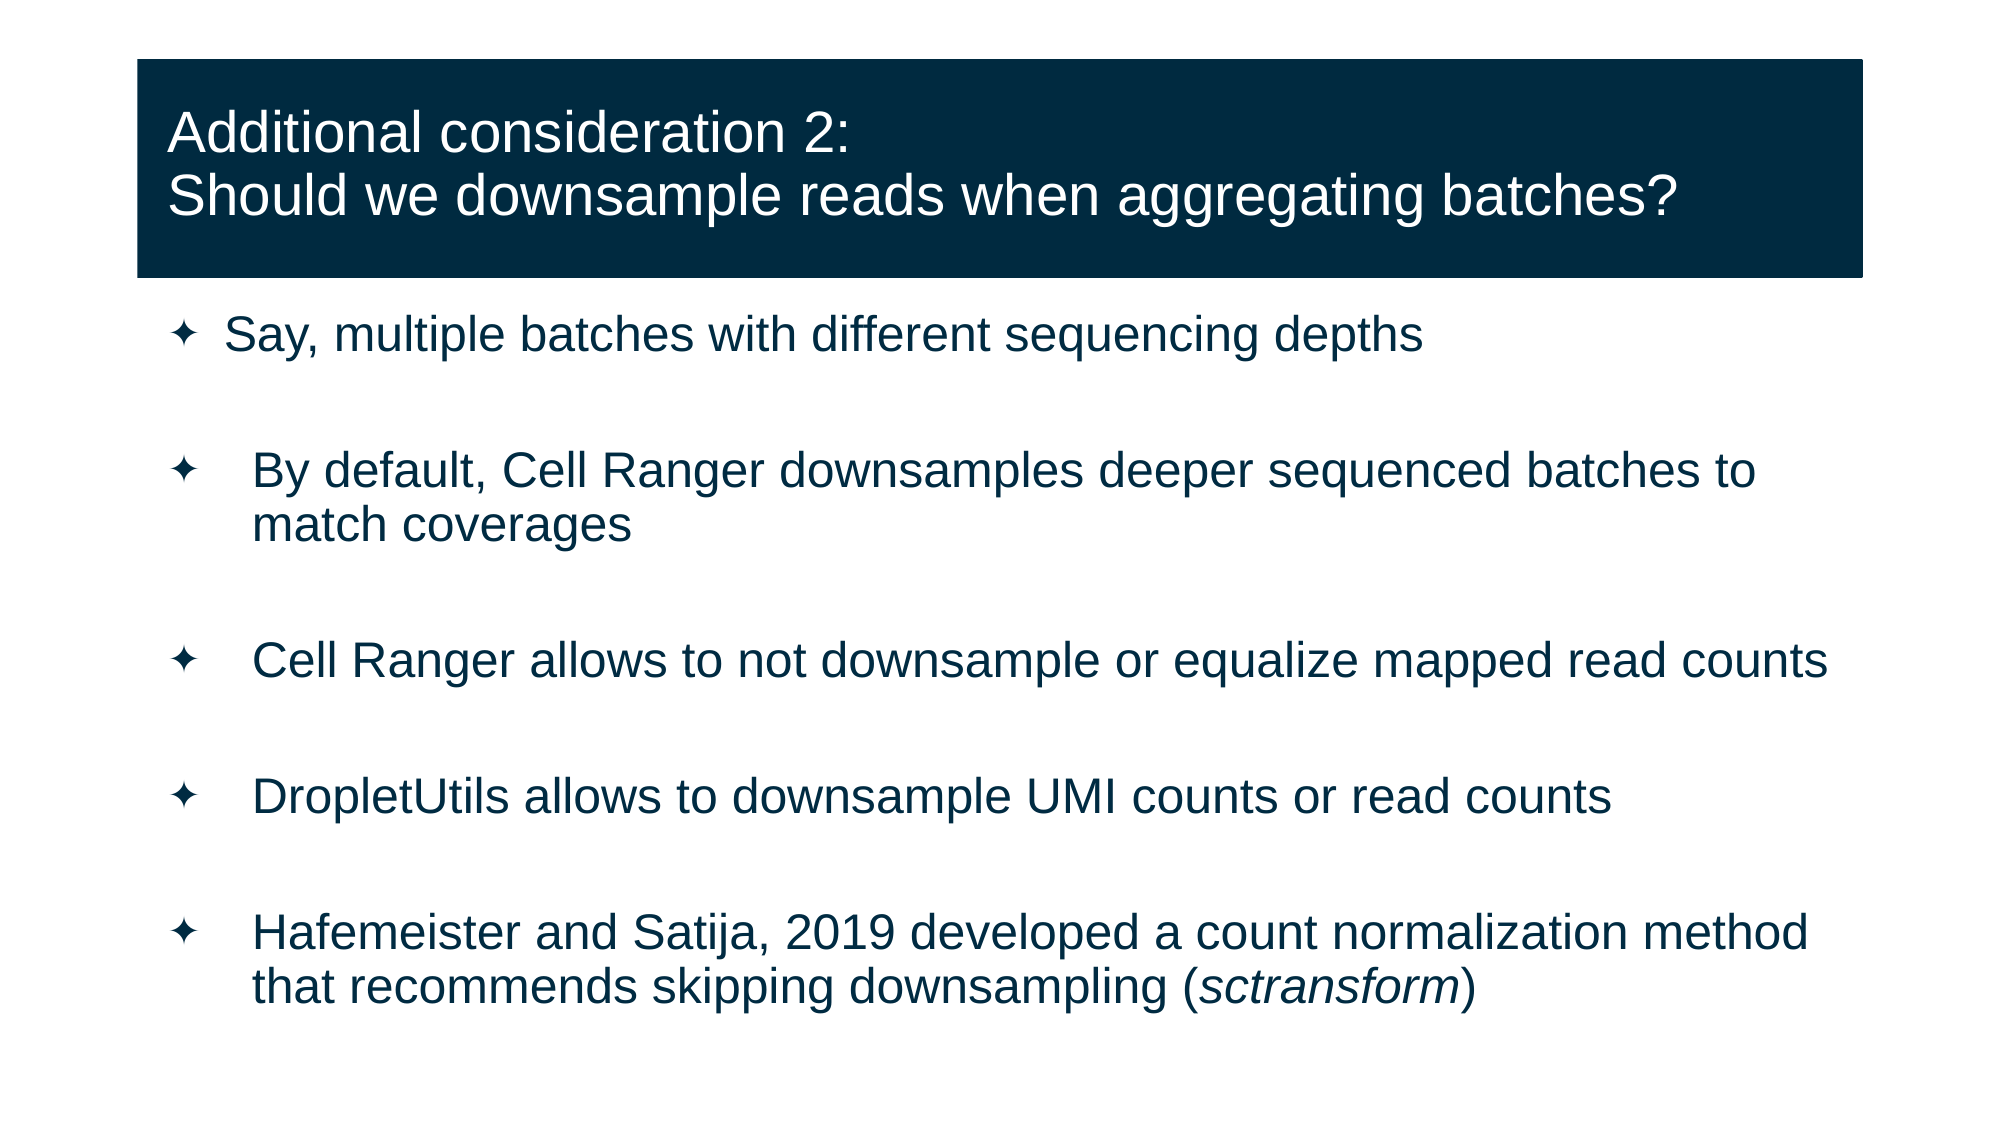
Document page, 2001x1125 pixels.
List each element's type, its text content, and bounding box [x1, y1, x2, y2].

title Additional consideration 2: Should we downsample reads when aggregating batches? [137, 59, 1863, 278]
list Say, multiple batches with different sequencing depths By default, Cell Ranger downsamples deeper sequenced batches to match coverages Cell Ranger allows to not downsample or equalize mapped read counts DropletUtils allows to downsample UMI counts or read counts Hafemeister and Satija, 2019 developed a count normalization method that recommends skipping downsampling (sctransform) [137, 307, 1863, 1040]
